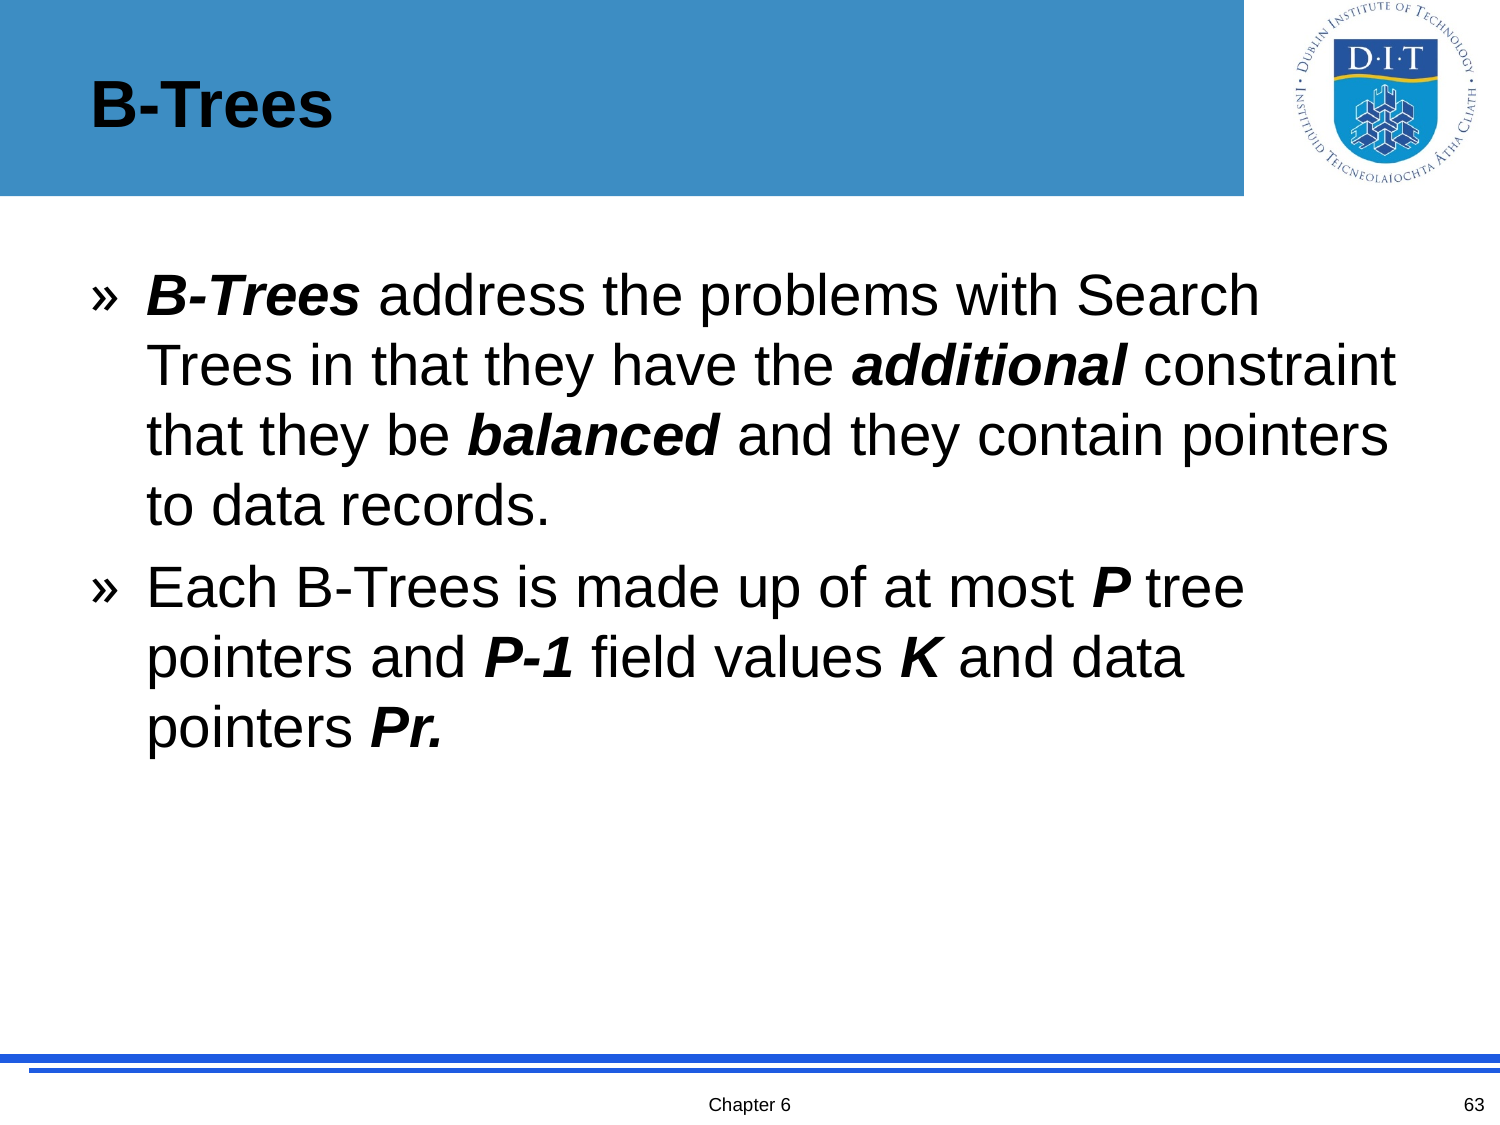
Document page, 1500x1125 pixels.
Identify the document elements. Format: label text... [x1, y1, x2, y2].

footer Chapter 6 [512, 1084, 988, 1125]
slide_number 63 [1149, 1084, 1500, 1125]
picture [1293, 0, 1478, 185]
list B-Trees address the problems with Search Trees in that they have the additional constraint that they be balanced and they contain pointers to data records. Each B-Trees is made up of at most P tree pointers and P-1 field values K and data pointers Pr. [74, 249, 1426, 1051]
title B-Trees [74, 18, 1105, 182]
